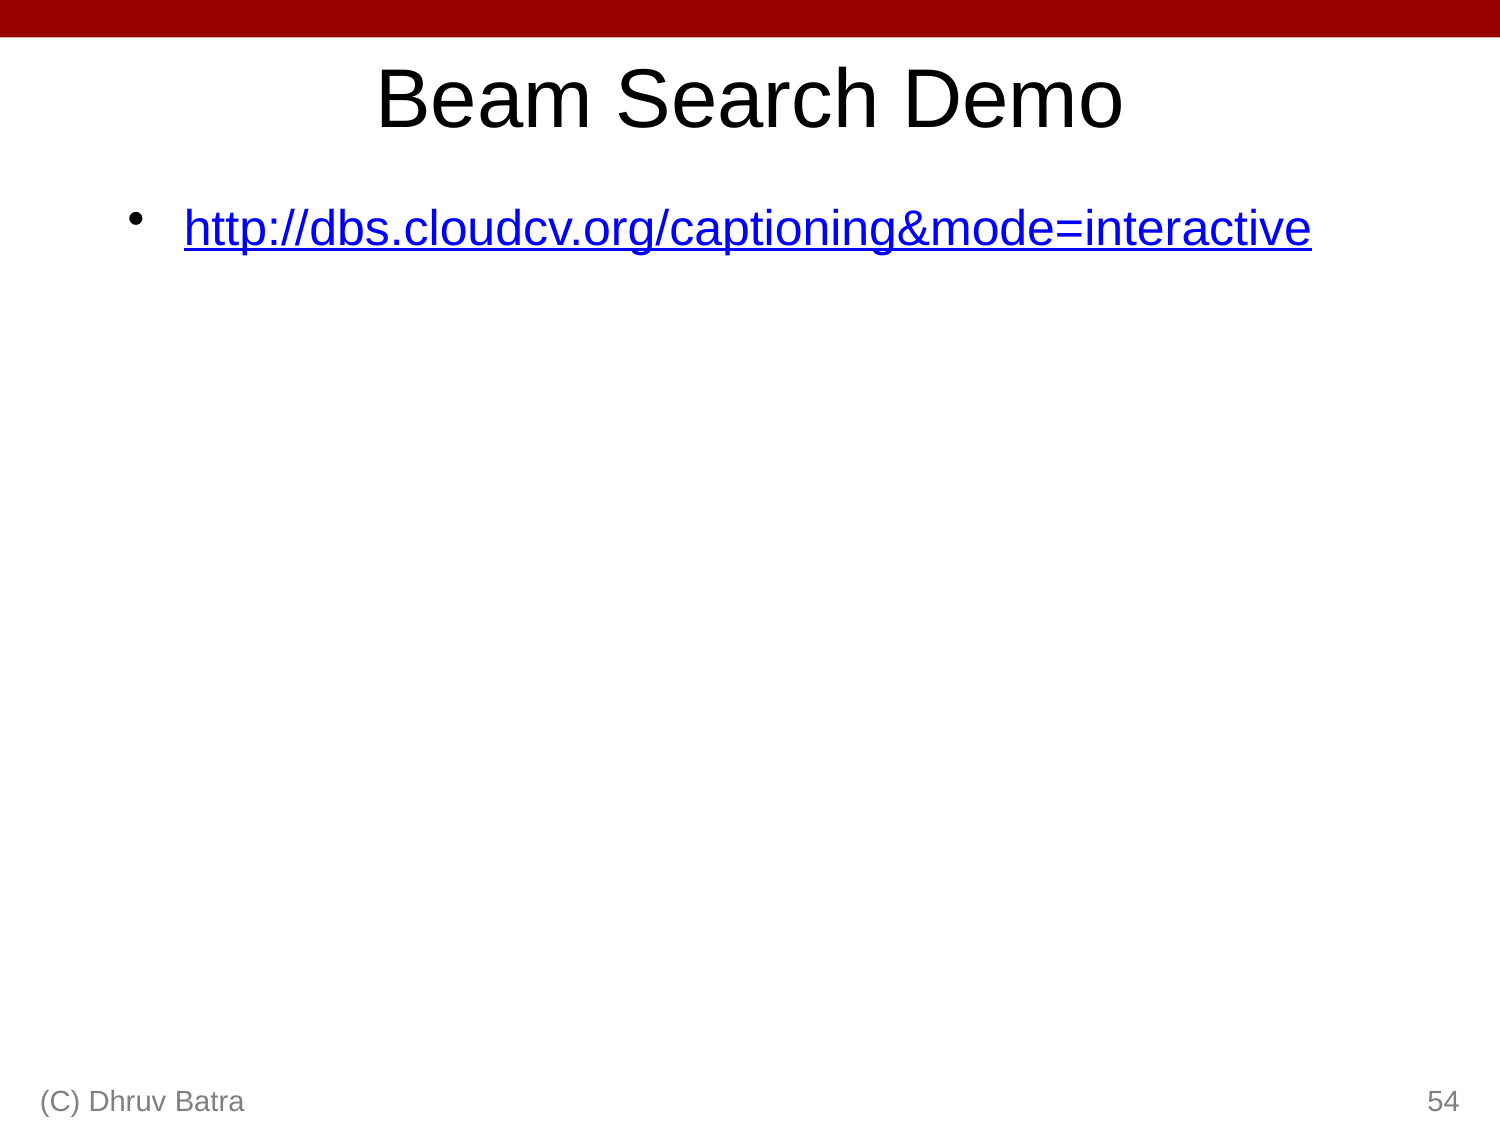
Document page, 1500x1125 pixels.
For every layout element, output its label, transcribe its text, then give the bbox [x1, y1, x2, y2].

slide_number 54 [1162, 1049, 1476, 1125]
title Beam Search Demo [112, 37, 1388, 151]
list http://dbs.cloudcv.org/captioning&mode=interactive [112, 187, 1388, 1051]
footer (C) Dhruv Batra [24, 1049, 501, 1125]
